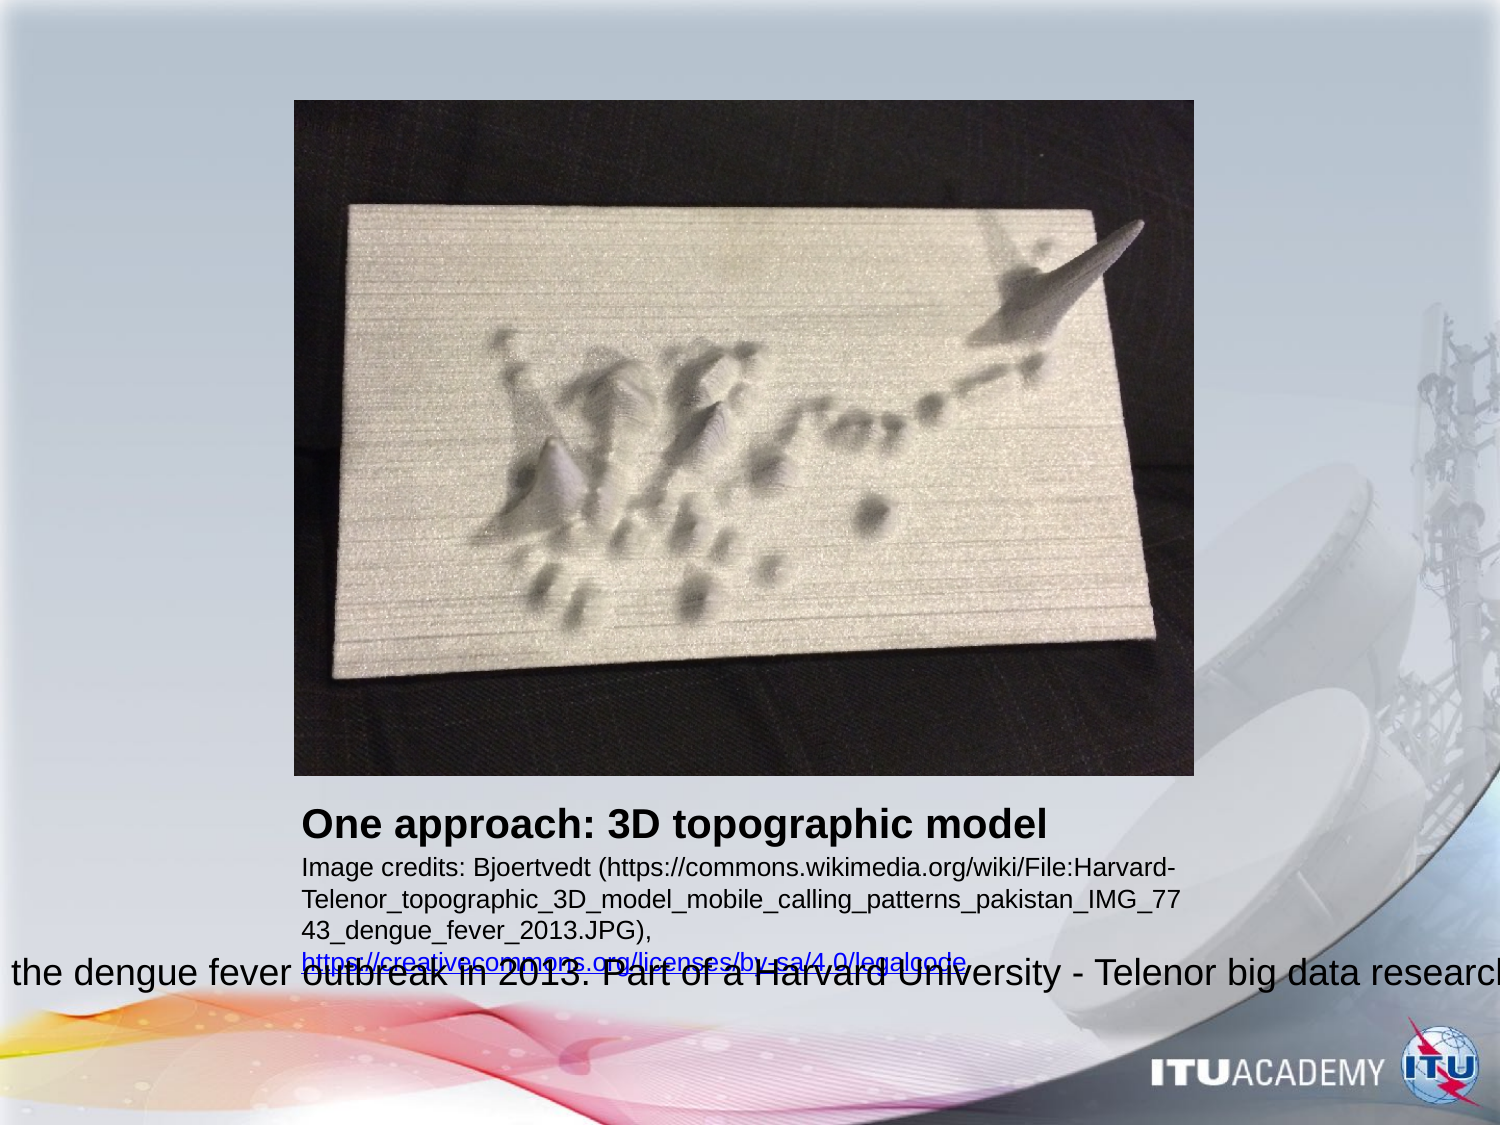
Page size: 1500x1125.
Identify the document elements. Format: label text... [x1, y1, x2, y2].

list Image credits: Bjoertvedt (https://commons.wikimedia.org/wiki/File:Harvard-Telenor_topographic_3D_model_mobile_calling_patterns_pakistan_IMG_7743_dengue_fever_2013.JPG), https://creativecommons.org/licenses/by-sa/4.0/legalcode [293, 842, 1195, 940]
text_box 3D topographic modellation of the mobile calling patterns in a Pakistani district during the dengue fever outbreak in 2013. Part of a Harvard University - Telenor big data research project. Mobile phone records may predict epidemics of mosquito-borne dengue virus [0, 940, 1500, 1001]
picture [0, 1001, 1500, 1125]
picture [0, 0, 1500, 940]
title One approach: 3D topographic model [293, 783, 1195, 842]
